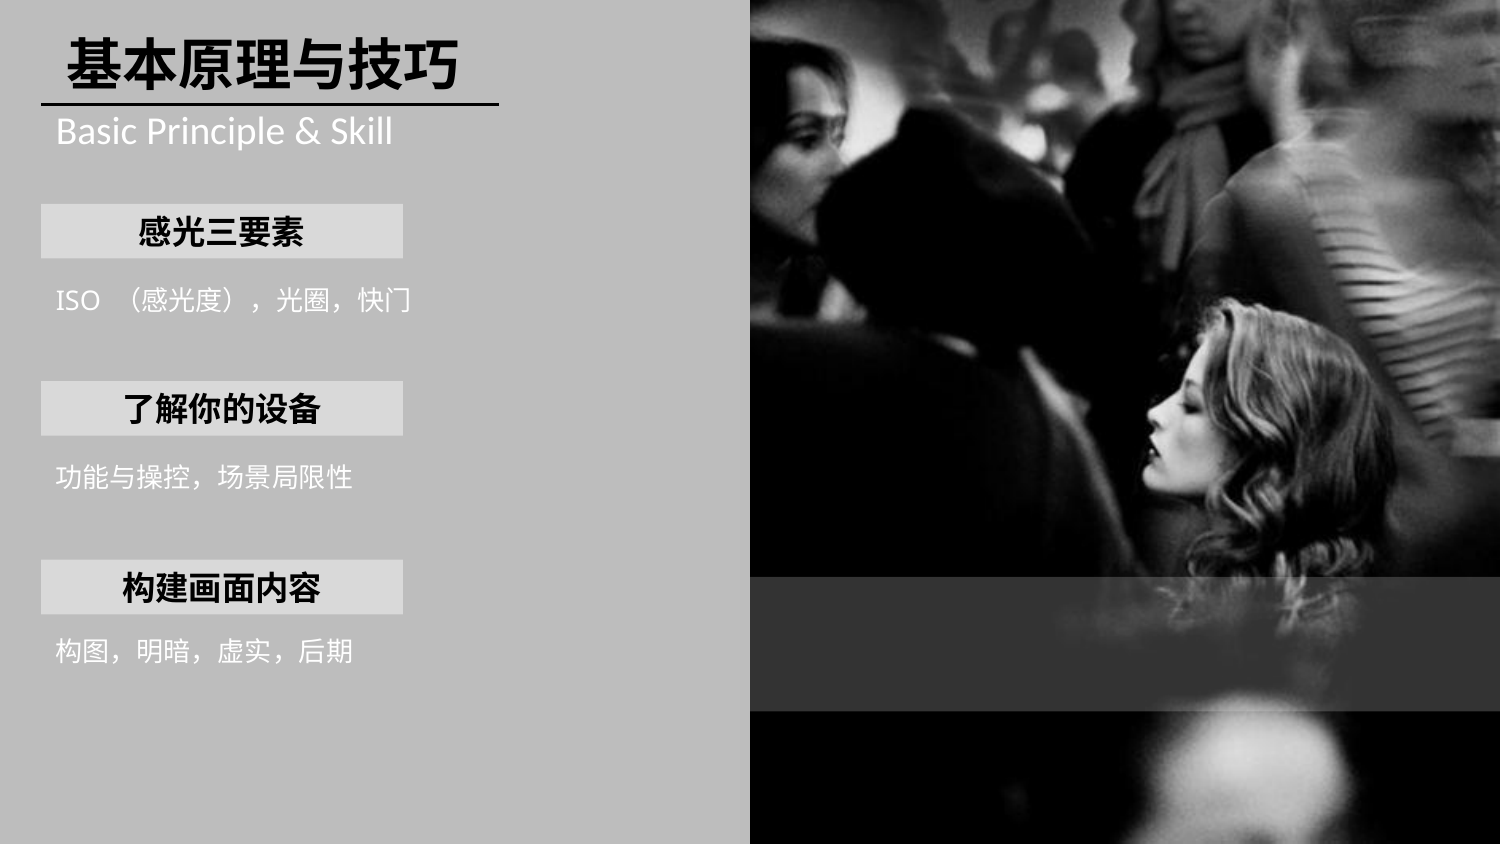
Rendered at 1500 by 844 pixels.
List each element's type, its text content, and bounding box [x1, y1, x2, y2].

text_box 功能与操控，场景局限性 [41, 436, 588, 501]
text_box ISO （感光度），光圈，快门 [41, 259, 588, 324]
text_box 构建画面内容 [41, 559, 403, 611]
picture [749, 0, 1500, 844]
text_box 构图，明暗，虚实，后期 [41, 611, 588, 675]
text_box 感光三要素 [41, 203, 403, 259]
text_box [40, 21, 500, 162]
text_box 了解你的设备 [41, 381, 403, 436]
